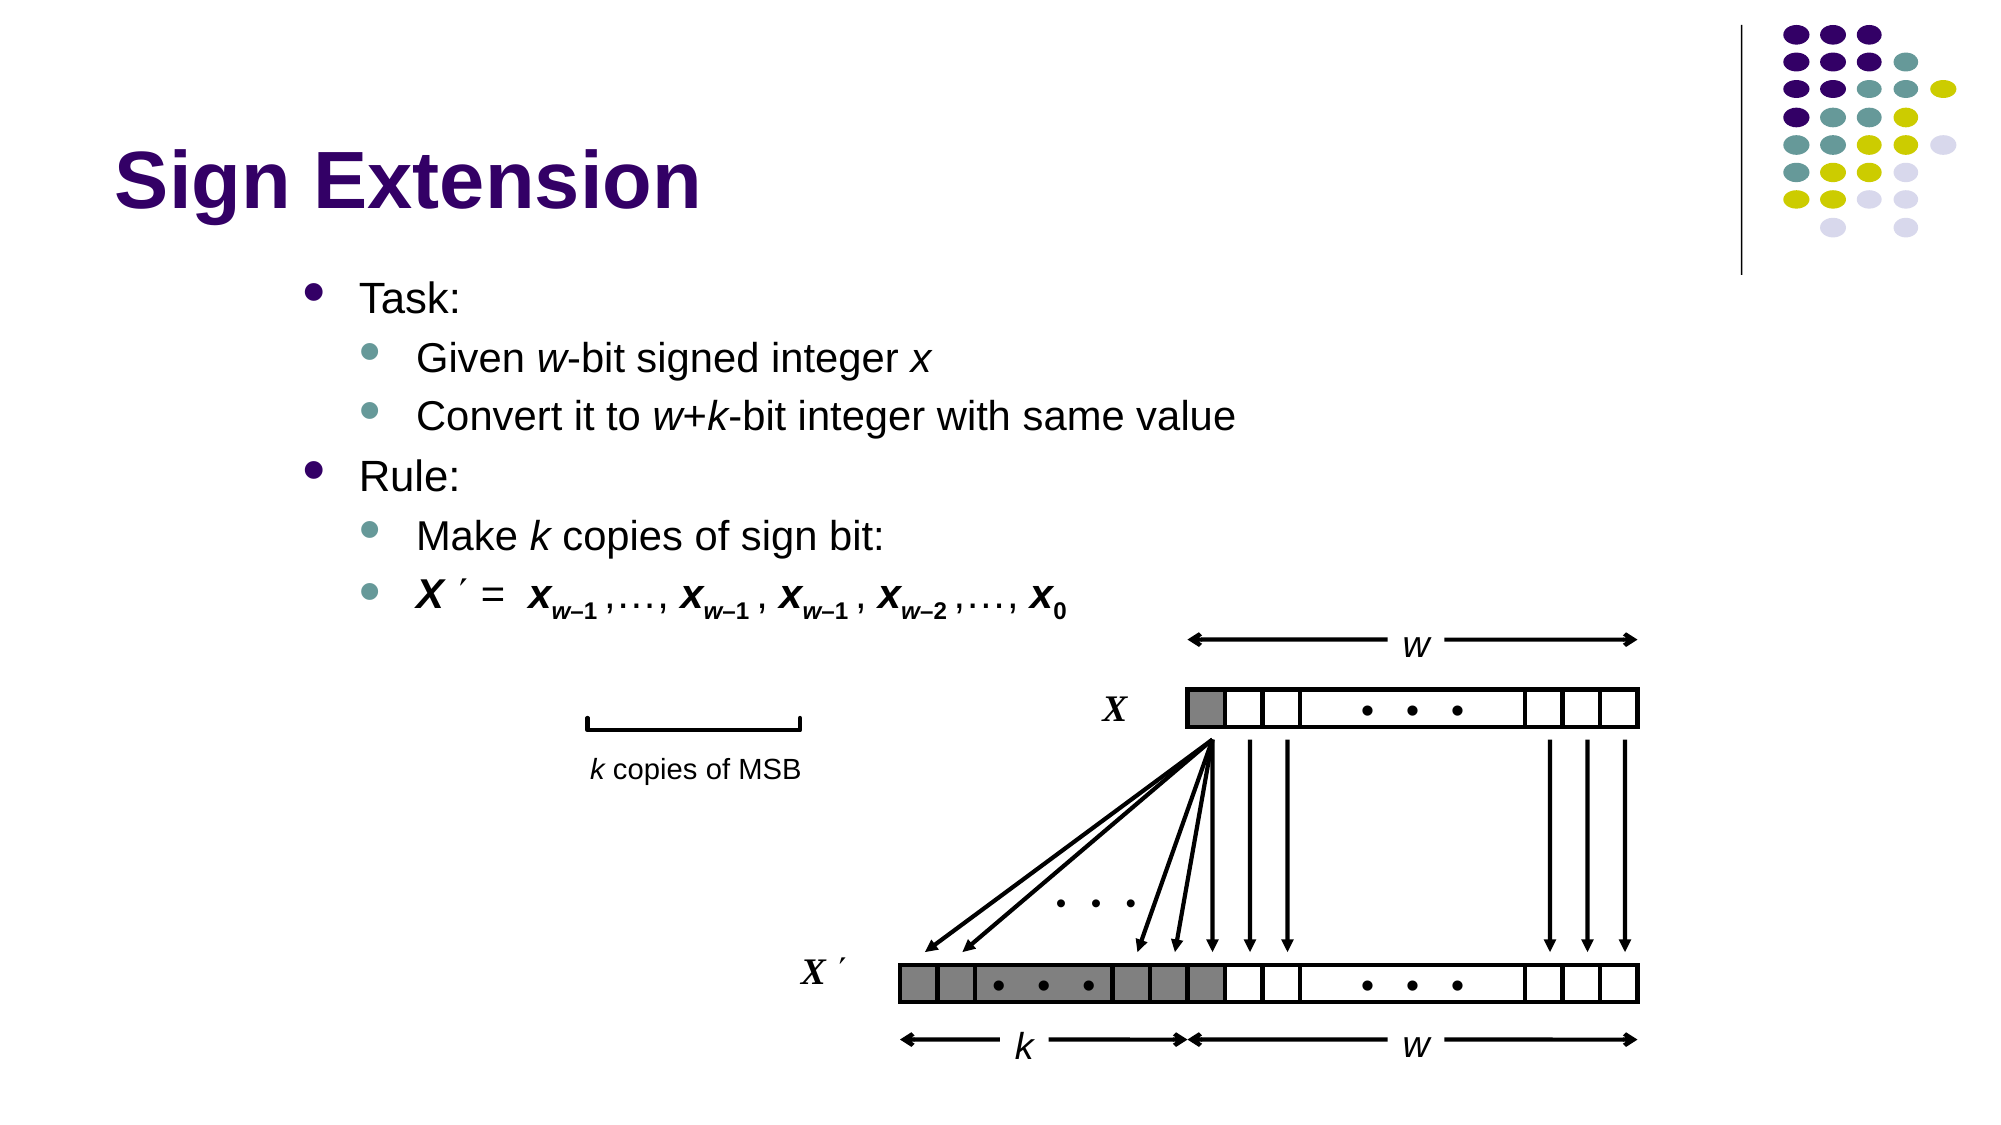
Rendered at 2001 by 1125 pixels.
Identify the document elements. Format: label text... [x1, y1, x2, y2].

list Task: Given w-bit signed integer x Convert it to w+k-bit integer with same value Rule: Make k copies of sign bit: X  = xw–1 ,…, xw–1 , xw–1 , xw–2 ,…, x0 [287, 262, 1638, 987]
text_box [900, 1032, 1000, 1047]
text_box k [1000, 1014, 1049, 1075]
text_box [1188, 1032, 1387, 1047]
text_box [1445, 1032, 1638, 1047]
text_box [587, 717, 782, 731]
text_box [1187, 632, 1387, 647]
text_box w [1387, 612, 1445, 673]
title Sign Extension [99, 20, 1750, 233]
text_box w [1387, 1012, 1445, 1073]
text_box k copies of MSB [575, 742, 782, 793]
text_box [1445, 632, 1638, 647]
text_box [787, 676, 1638, 1003]
text_box [1049, 1032, 1188, 1047]
